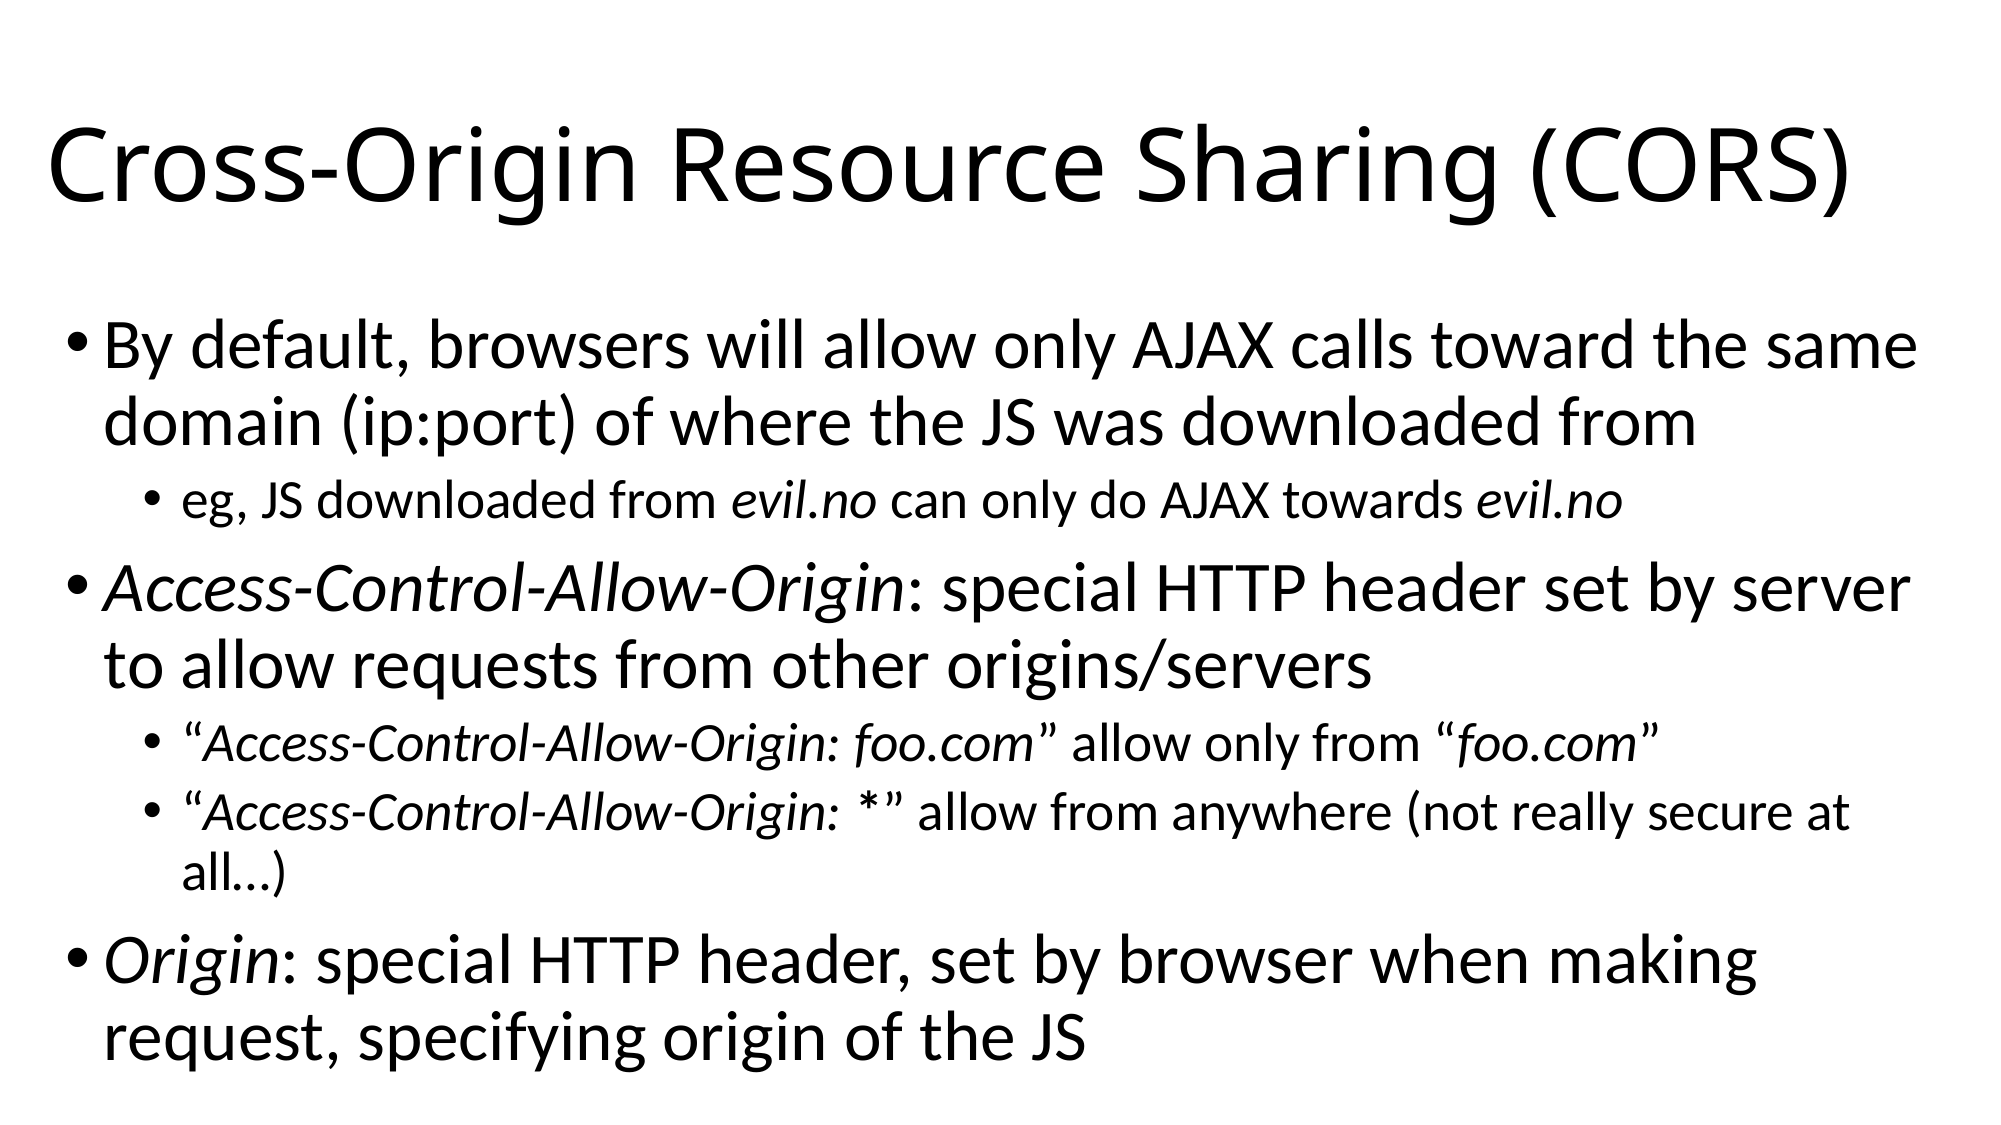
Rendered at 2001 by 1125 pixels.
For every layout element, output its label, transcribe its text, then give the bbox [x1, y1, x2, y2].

title Cross-Origin Resource Sharing (CORS) [30, 59, 1957, 278]
list By default, browsers will allow only AJAX calls toward the same domain (ip:port) of where the JS was downloaded from eg, JS downloaded from evil.no can only do AJAX towards evil.no Access-Control-Allow-Origin: special HTTP header set by server to allow requests from other origins/servers “Access-Control-Allow-Origin: foo.com” allow only from “foo.com” “Access-Control-Allow-Origin: *” allow from anywhere (not really secure at all…) Origin: special HTTP header, set by browser when making request, specifying origin of the JS [50, 299, 1957, 1085]
